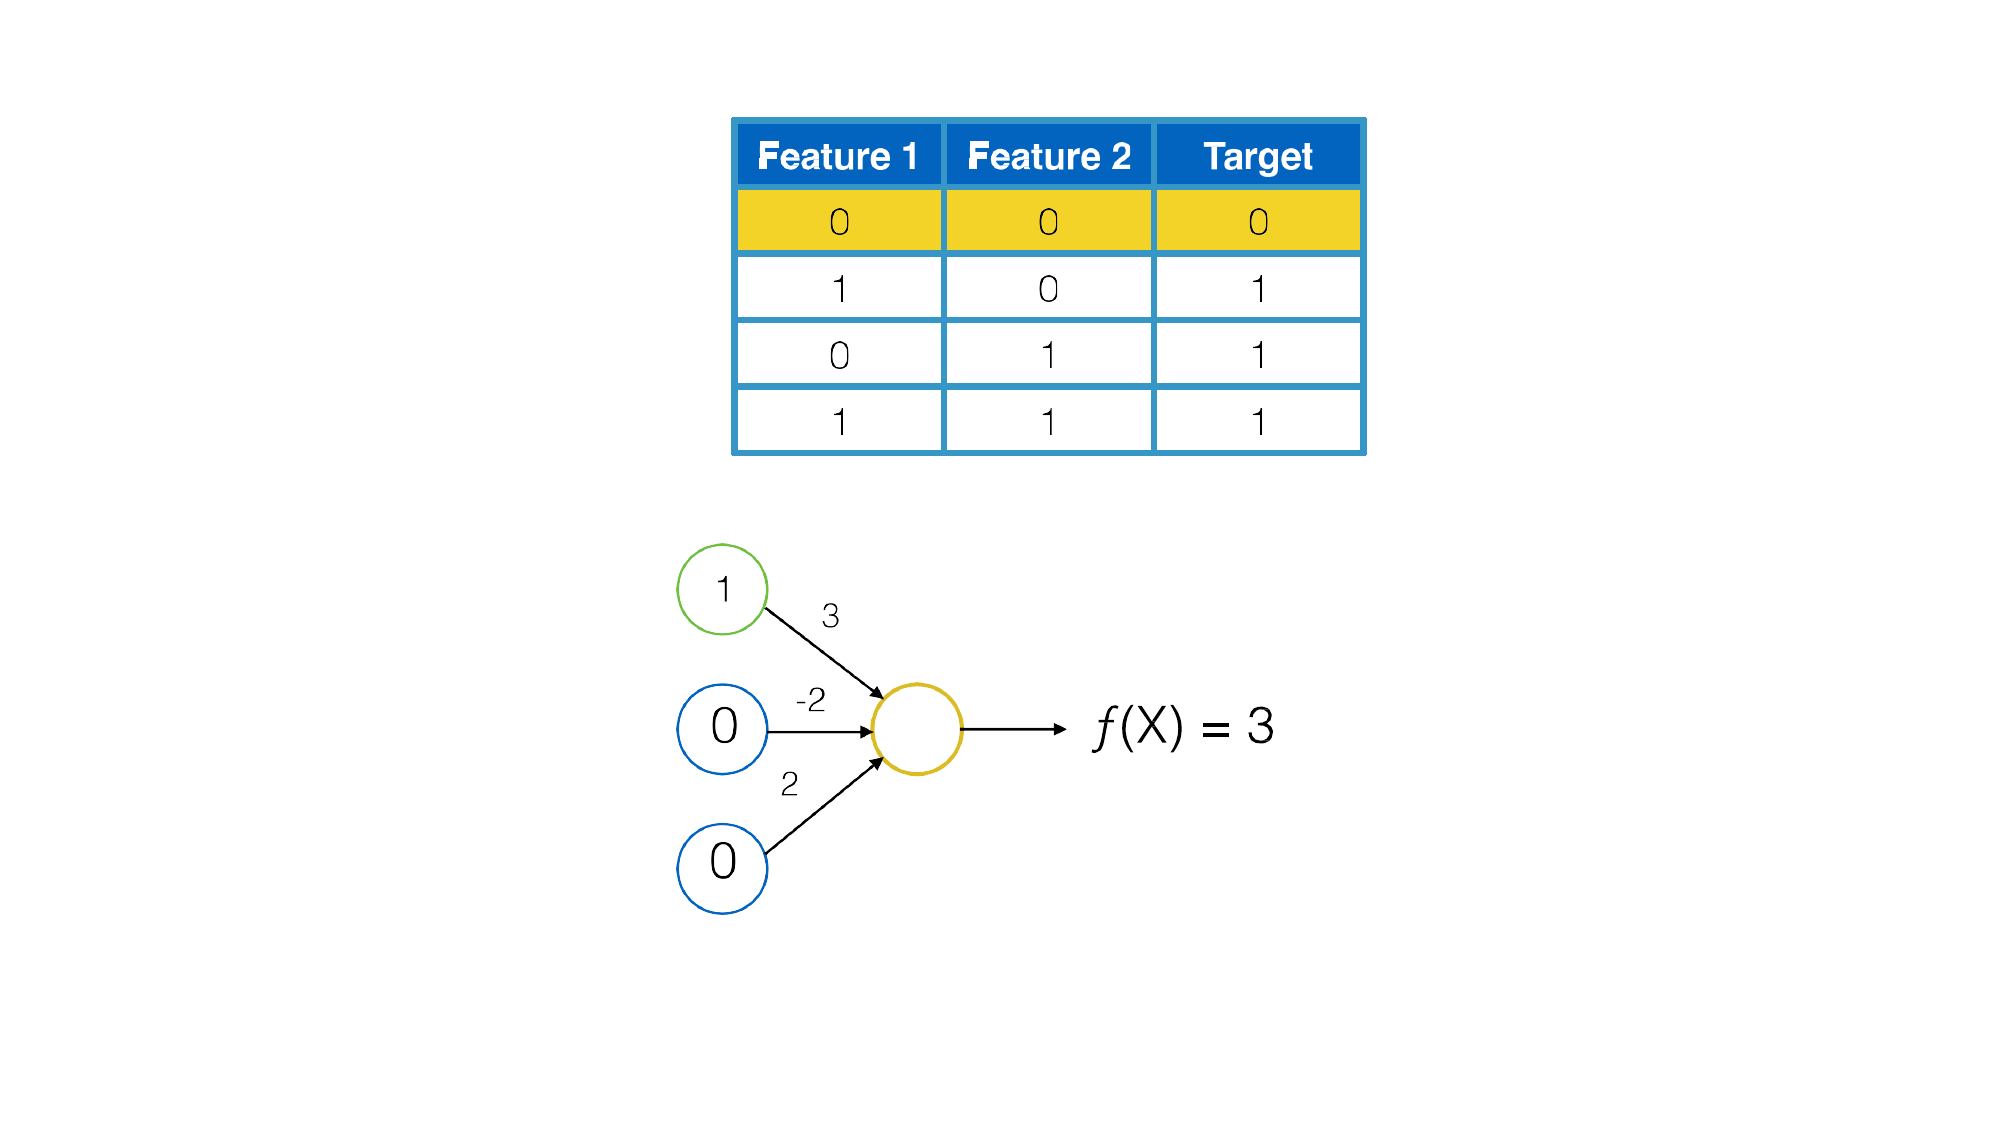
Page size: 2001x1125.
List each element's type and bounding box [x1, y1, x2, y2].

text_box [732, 118, 1366, 456]
text_box [1137, 705, 1167, 743]
text_box [1122, 704, 1134, 753]
text_box [676, 543, 1067, 915]
text_box [1170, 704, 1182, 753]
text_box [1248, 706, 1273, 744]
text_box [1091, 705, 1119, 753]
